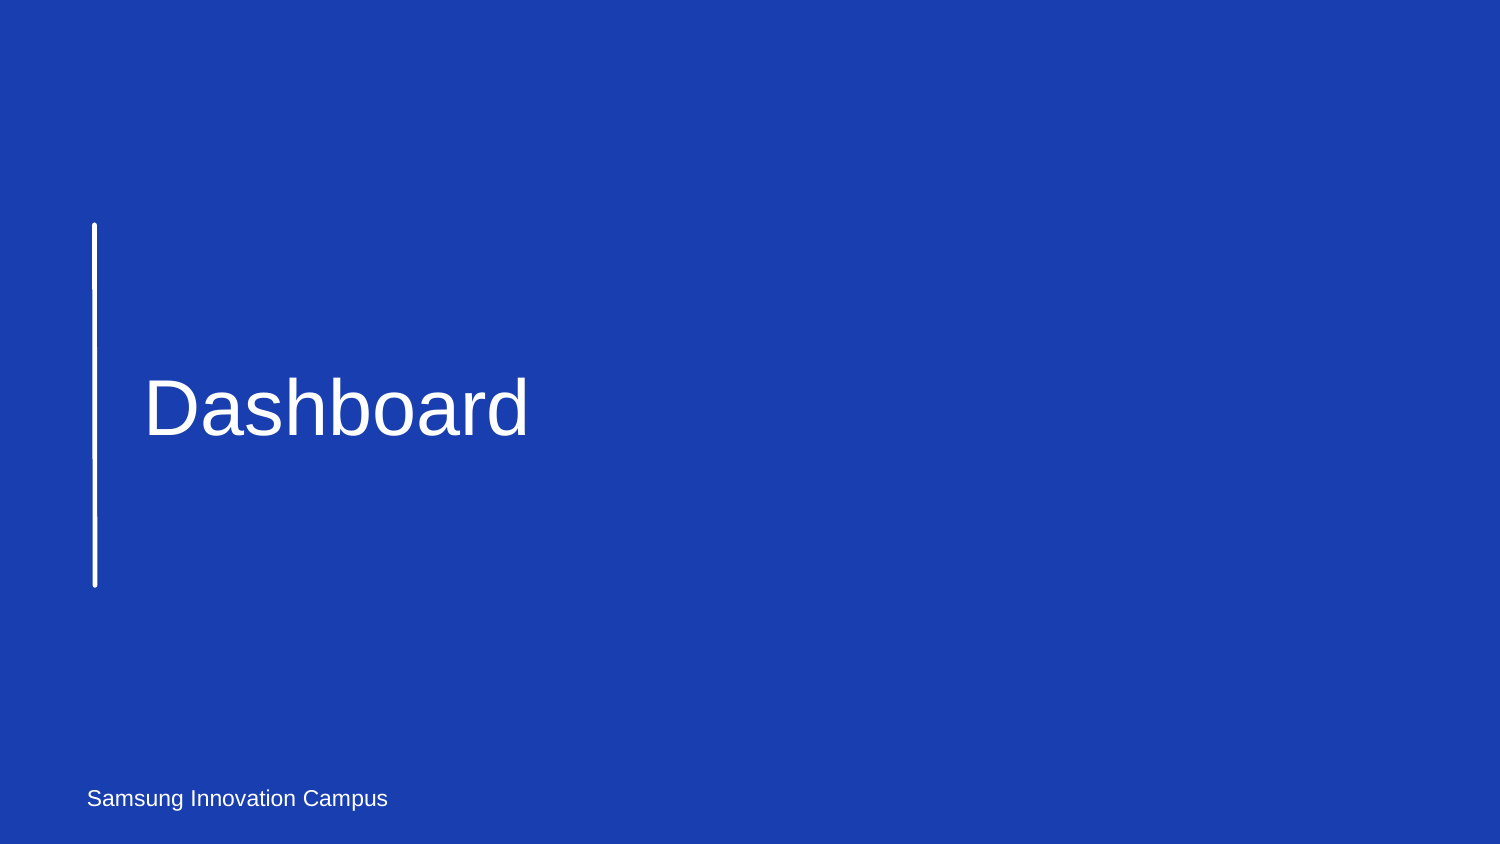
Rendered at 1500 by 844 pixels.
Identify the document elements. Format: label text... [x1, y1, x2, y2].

text_box Dashboard [143, 337, 1206, 452]
text_box Samsung Innovation Campus [86, 778, 525, 812]
